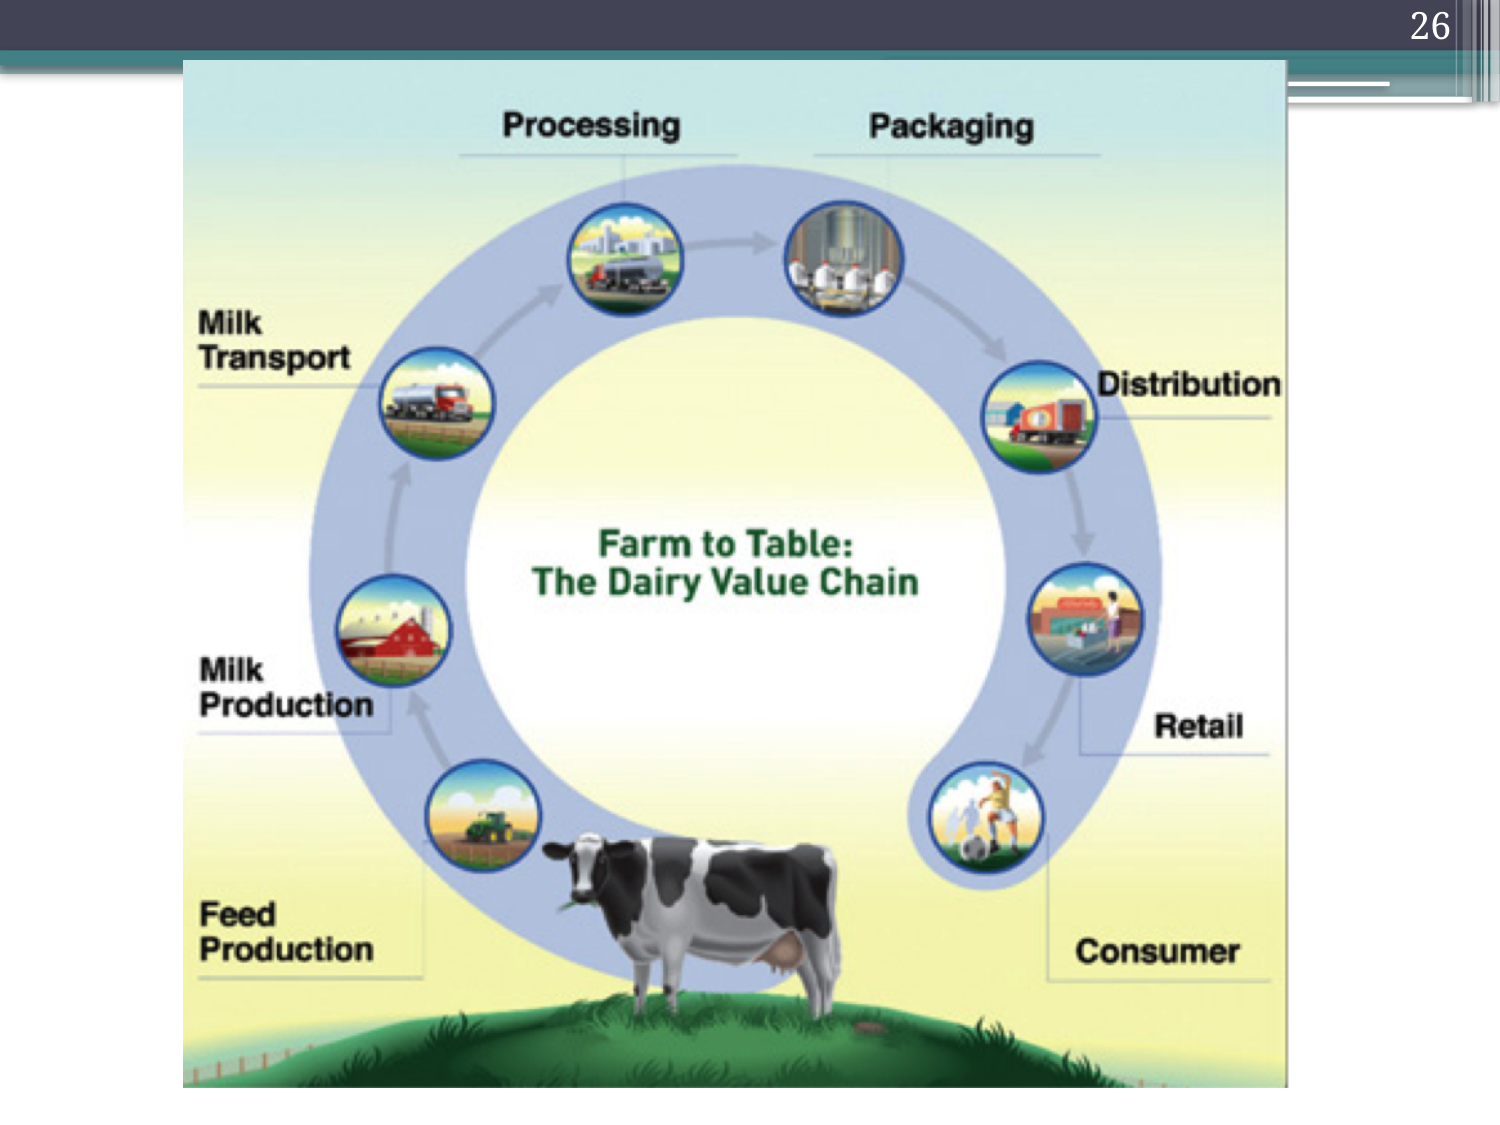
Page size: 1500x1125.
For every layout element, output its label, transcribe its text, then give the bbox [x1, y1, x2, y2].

picture [182, 60, 1290, 1089]
slide_number 26 [1341, 0, 1466, 61]
